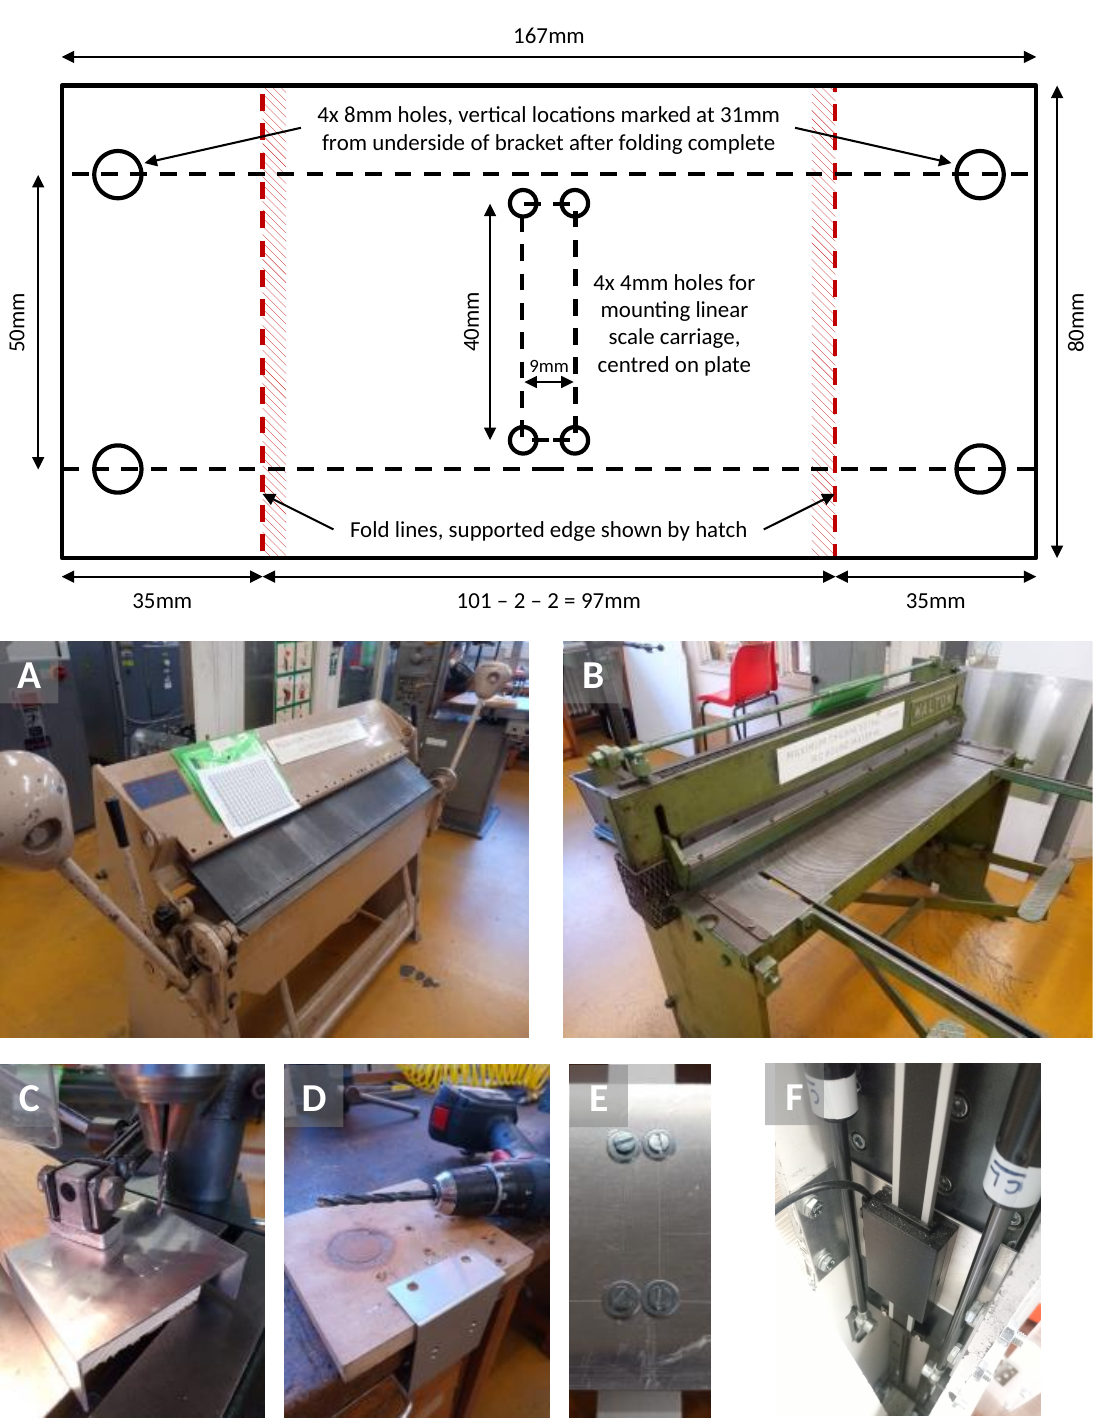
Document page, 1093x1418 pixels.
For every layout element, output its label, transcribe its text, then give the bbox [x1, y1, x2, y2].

text_box [833, 83, 1038, 178]
text_box 101 – 2 – 2 = 97mm [263, 585, 835, 621]
text_box [60, 83, 263, 177]
text_box 50mm [0, 175, 37, 471]
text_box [794, 127, 952, 164]
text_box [763, 493, 835, 530]
text_box [1010, 172, 1038, 471]
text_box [262, 501, 836, 559]
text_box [0, 640, 1093, 1418]
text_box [262, 85, 836, 149]
text_box 80mm [1062, 175, 1093, 471]
text_box [60, 172, 88, 471]
text_box 35mm [61, 583, 263, 621]
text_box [262, 493, 334, 530]
text_box 167mm [61, 13, 1037, 56]
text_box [509, 189, 589, 454]
text_box [60, 458, 257, 560]
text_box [93, 150, 1005, 493]
text_box [840, 459, 1038, 560]
text_box 35mm [835, 582, 1037, 621]
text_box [144, 127, 302, 164]
